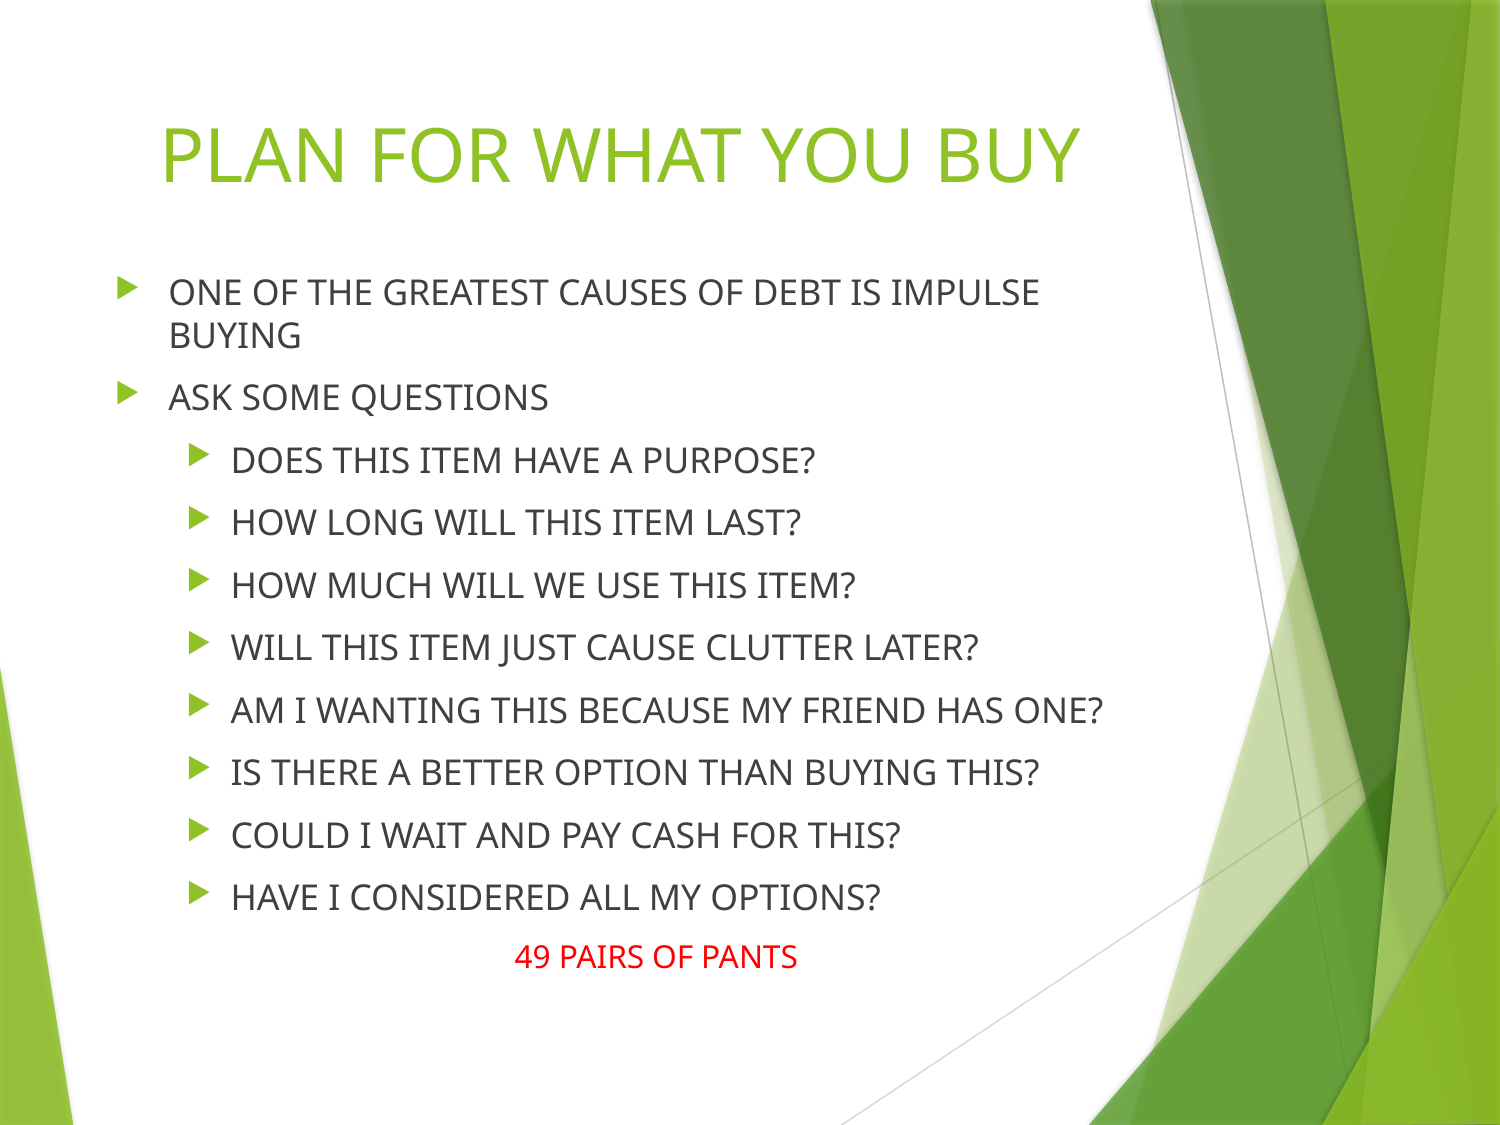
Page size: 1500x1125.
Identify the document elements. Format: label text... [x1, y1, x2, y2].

list ONE OF THE GREATEST CAUSES OF DEBT IS IMPULSE BUYING ASK SOME QUESTIONS DOES THIS ITEM HAVE A PURPOSE? HOW LONG WILL THIS ITEM LAST? HOW MUCH WILL WE USE THIS ITEM? Will this item just cause clutter later? AM I WANTING THIS BECAUSE MY FRIEND HAS ONE? IS THERE A BETTER OPTION THAN BUYING THIS? COULD I WAIT AND PAY CASH FOR THIS? HAVE I CONSIDERED ALL MY OPTIONS? 49 PAIRS OF PANTS [99, 262, 1142, 992]
title PLAN FOR WHAT YOU BUY [99, 99, 1142, 262]
